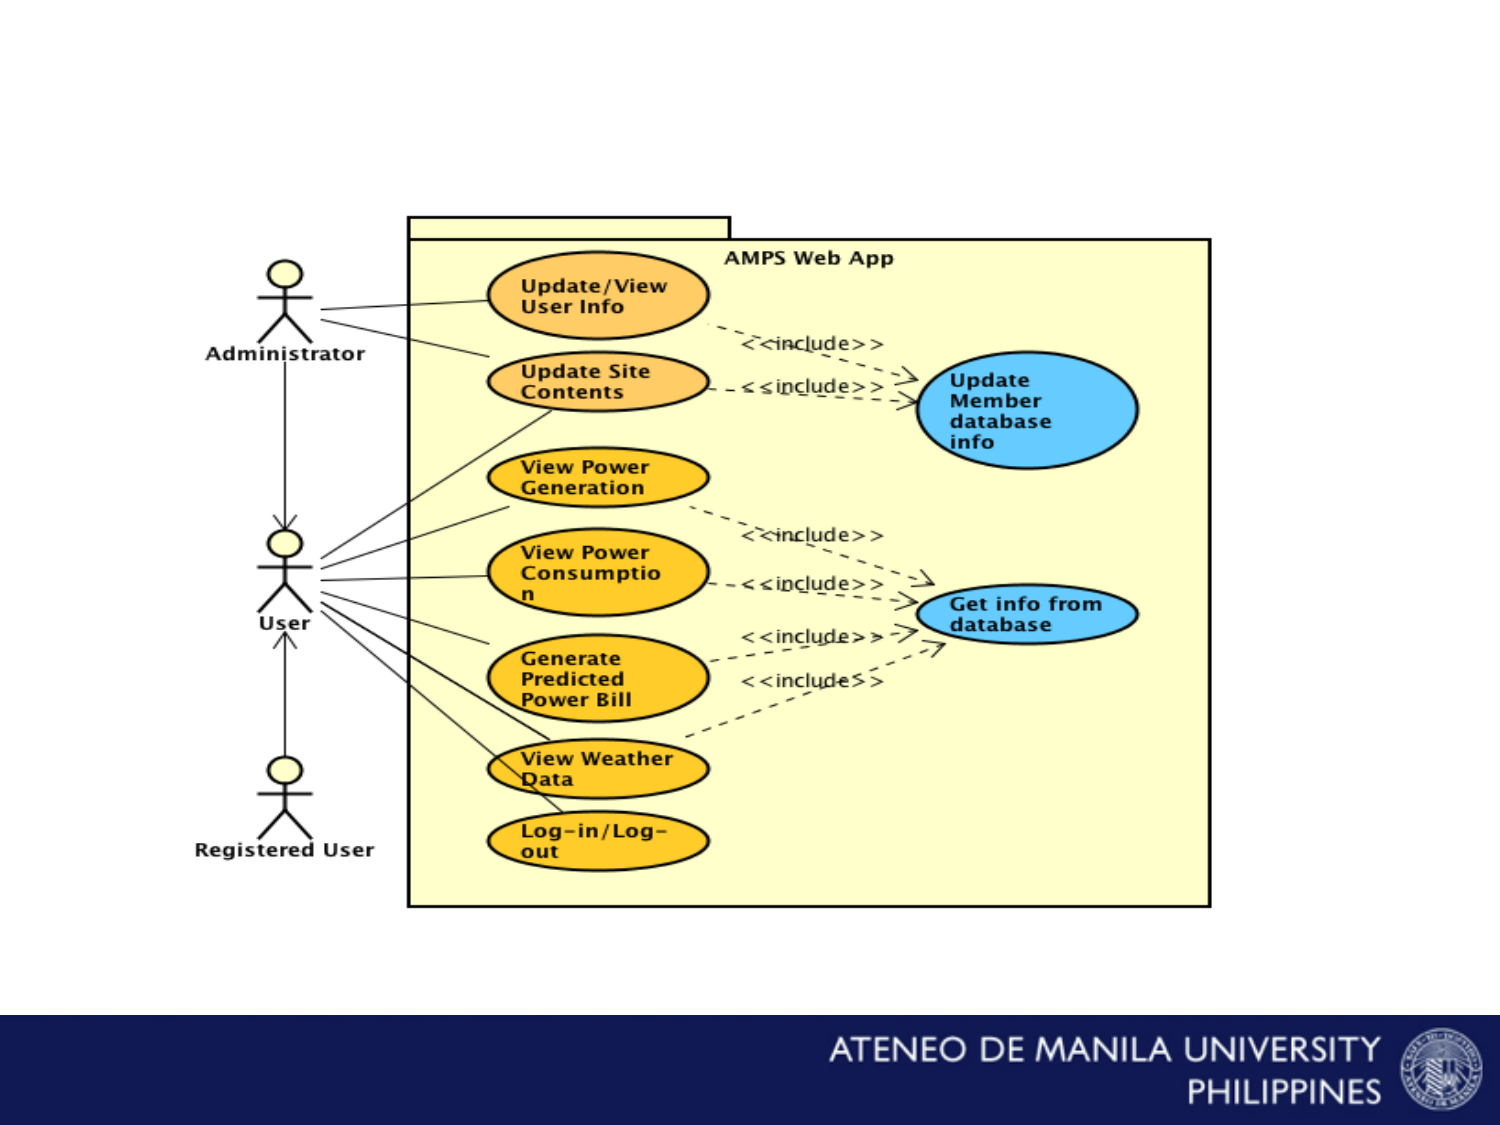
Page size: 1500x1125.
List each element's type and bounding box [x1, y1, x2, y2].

picture [180, 200, 1256, 949]
picture [0, 1015, 1500, 1125]
